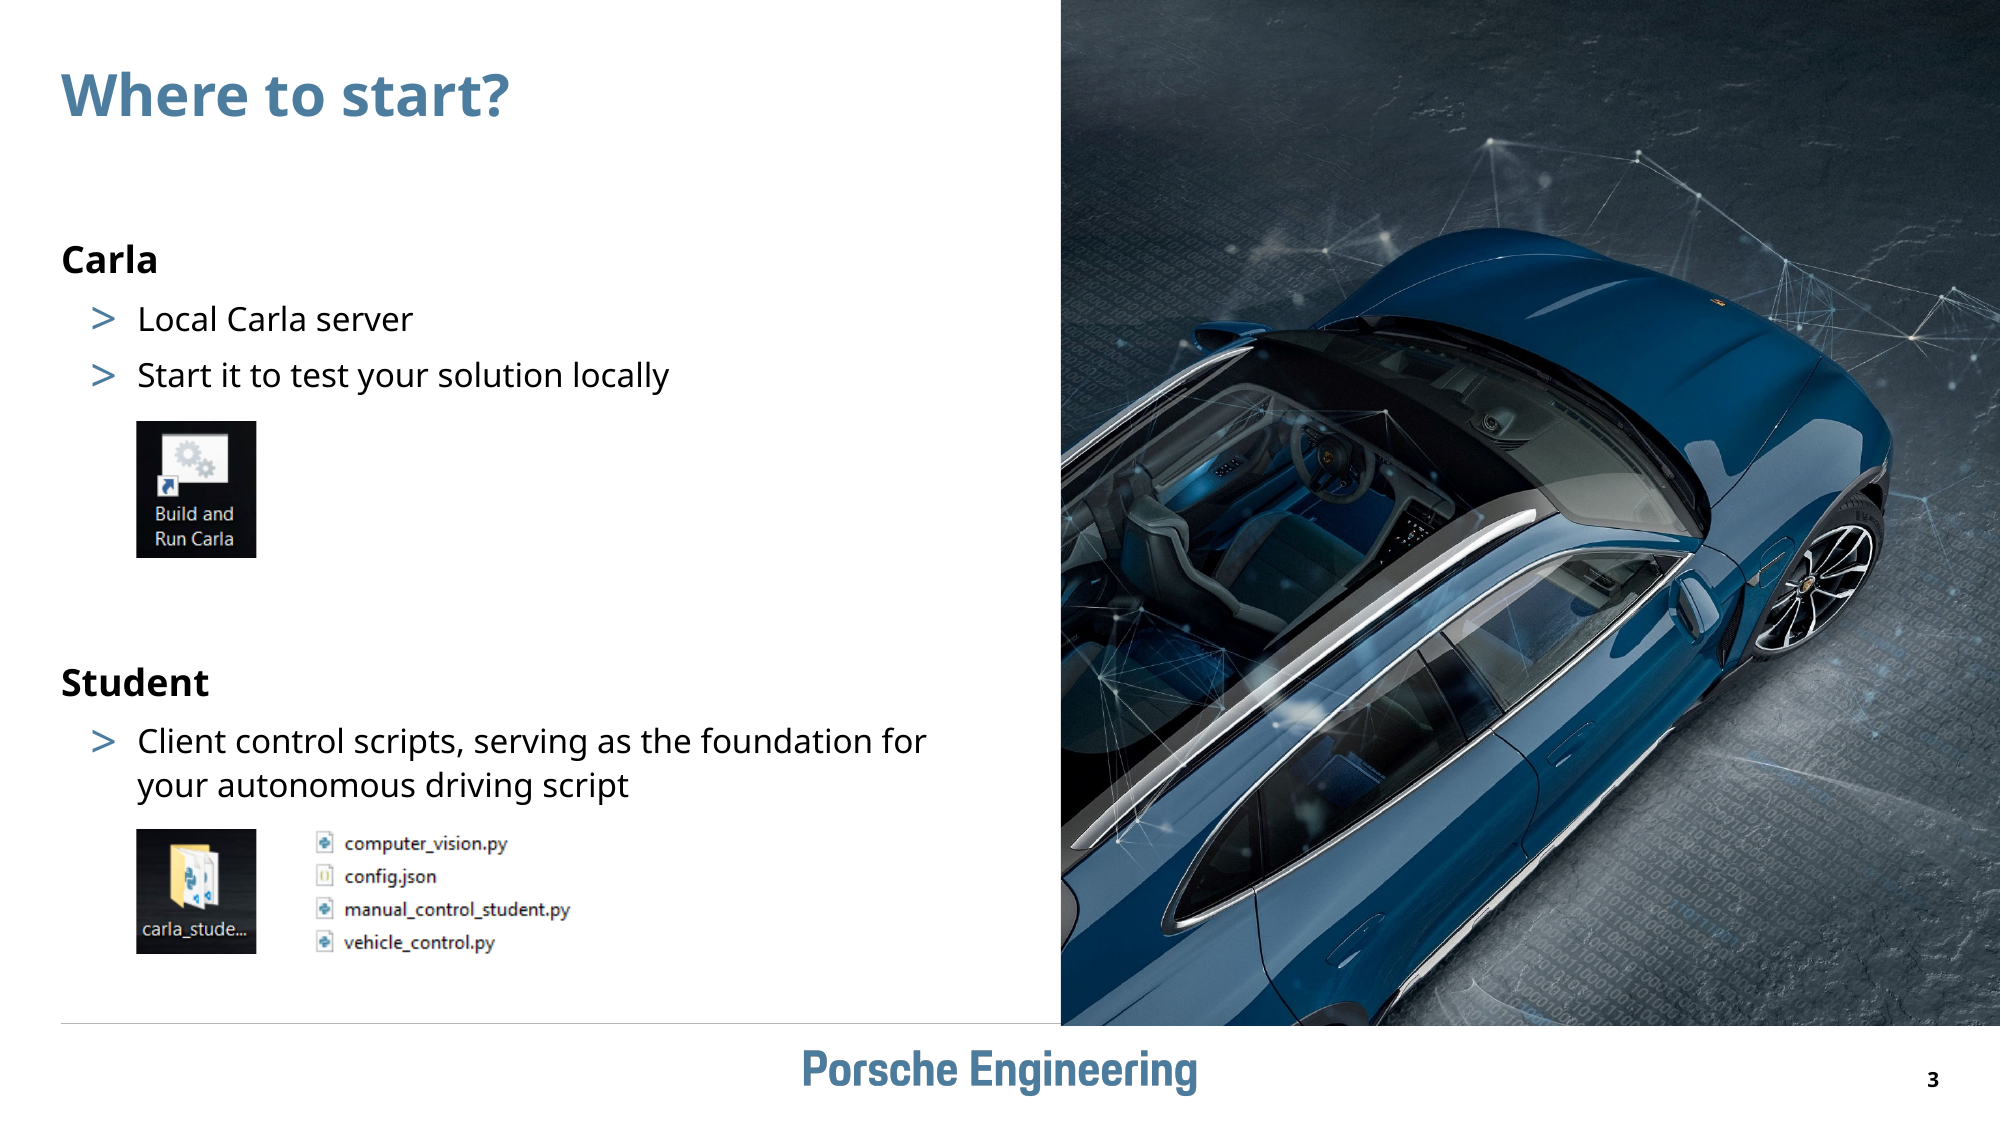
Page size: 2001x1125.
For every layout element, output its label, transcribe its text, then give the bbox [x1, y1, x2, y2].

picture [794, 1042, 1206, 1102]
list Carla Local Carla server Start it to test your solution locally Student Client control scripts, serving as the foundation for your autonomous driving script [60, 231, 1000, 1014]
picture [296, 824, 691, 968]
picture [1060, 0, 2000, 1026]
picture [136, 829, 257, 954]
picture [136, 421, 257, 558]
title Where to start? [60, 66, 1060, 173]
